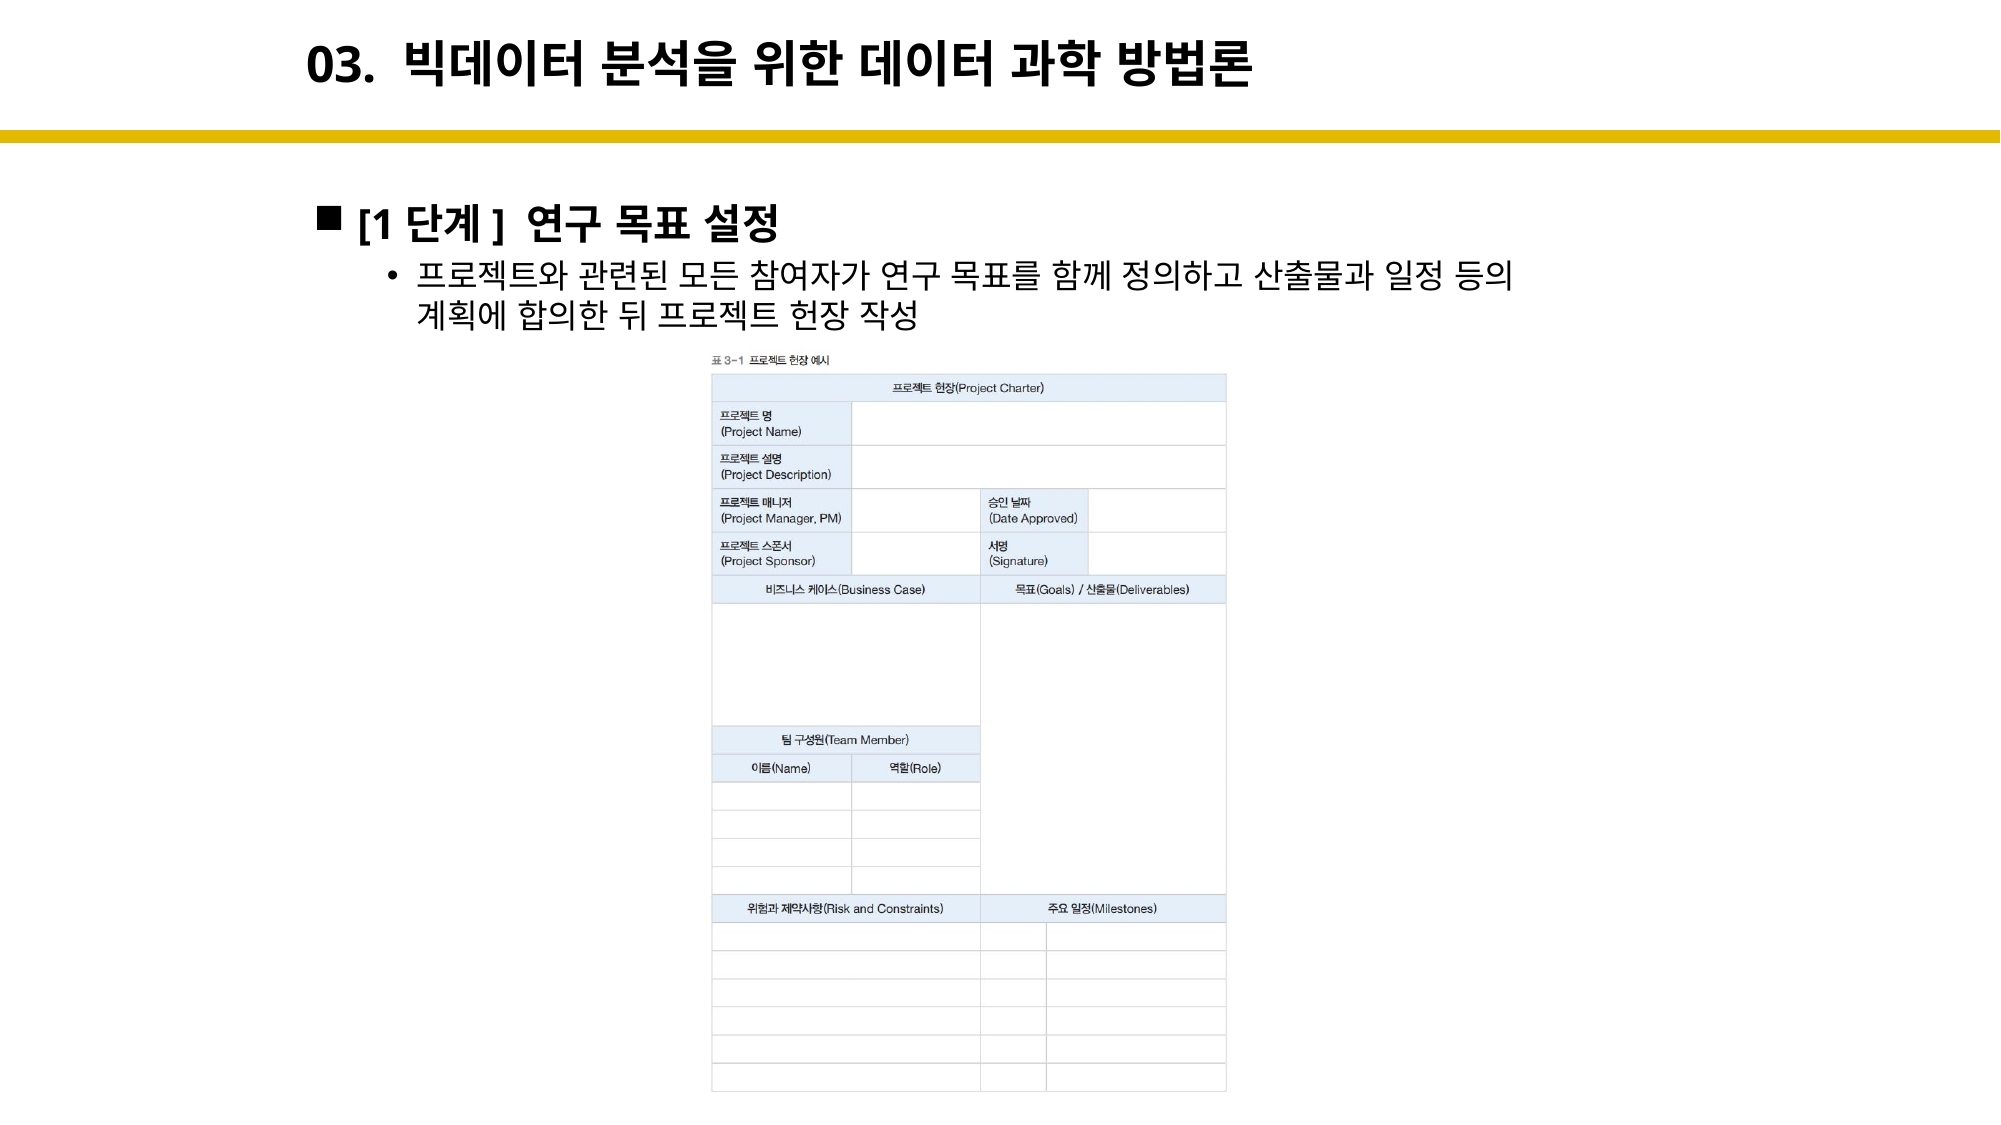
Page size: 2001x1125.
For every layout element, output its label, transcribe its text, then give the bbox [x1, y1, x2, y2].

list [1단계] 연구 목표 설정 프로젝트와 관련된 모든 참여자가 연구 목표를 함께 정의하고 산출물과 일정 등의 계획에 합의한 뒤 프로젝트 헌장 작성 [298, 165, 1717, 1064]
picture [704, 349, 1237, 1097]
title 03. 빅데이터 분석을 위한 데이터 과학 방법론 [291, 17, 1532, 107]
